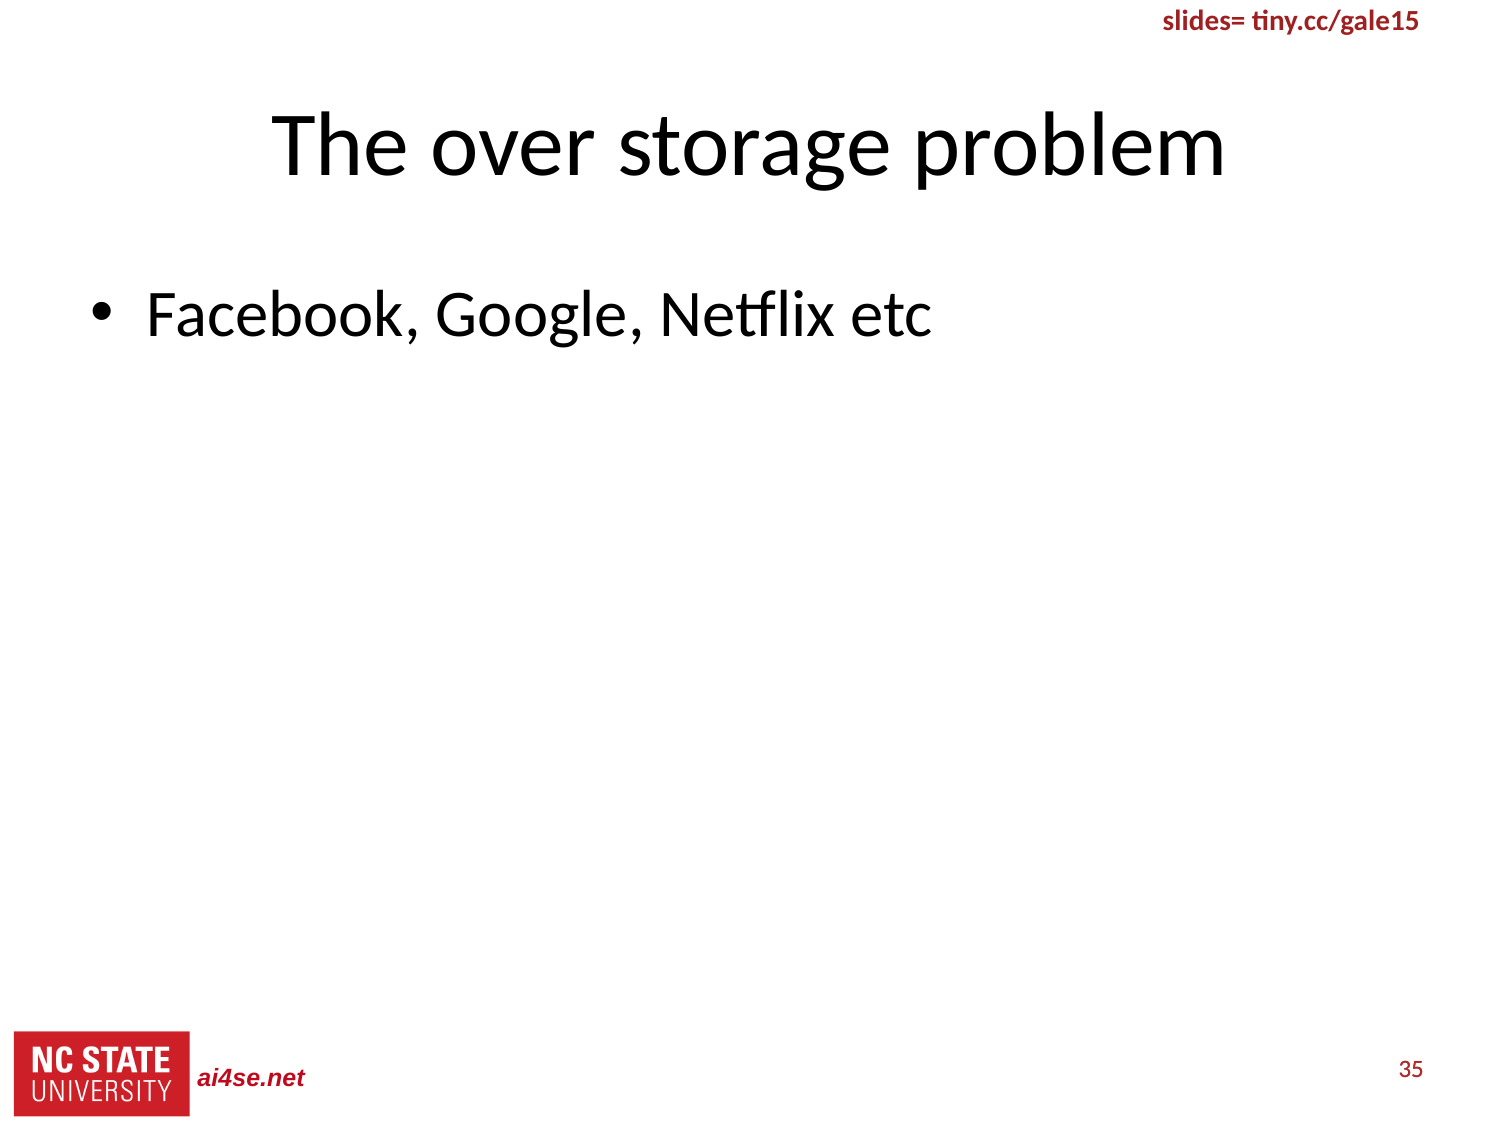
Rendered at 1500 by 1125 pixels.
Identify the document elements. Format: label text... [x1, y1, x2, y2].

picture [13, 1030, 191, 1118]
list Facebook, Google, Netflix etc [75, 262, 1425, 1005]
title The over storage problem [75, 45, 1425, 233]
